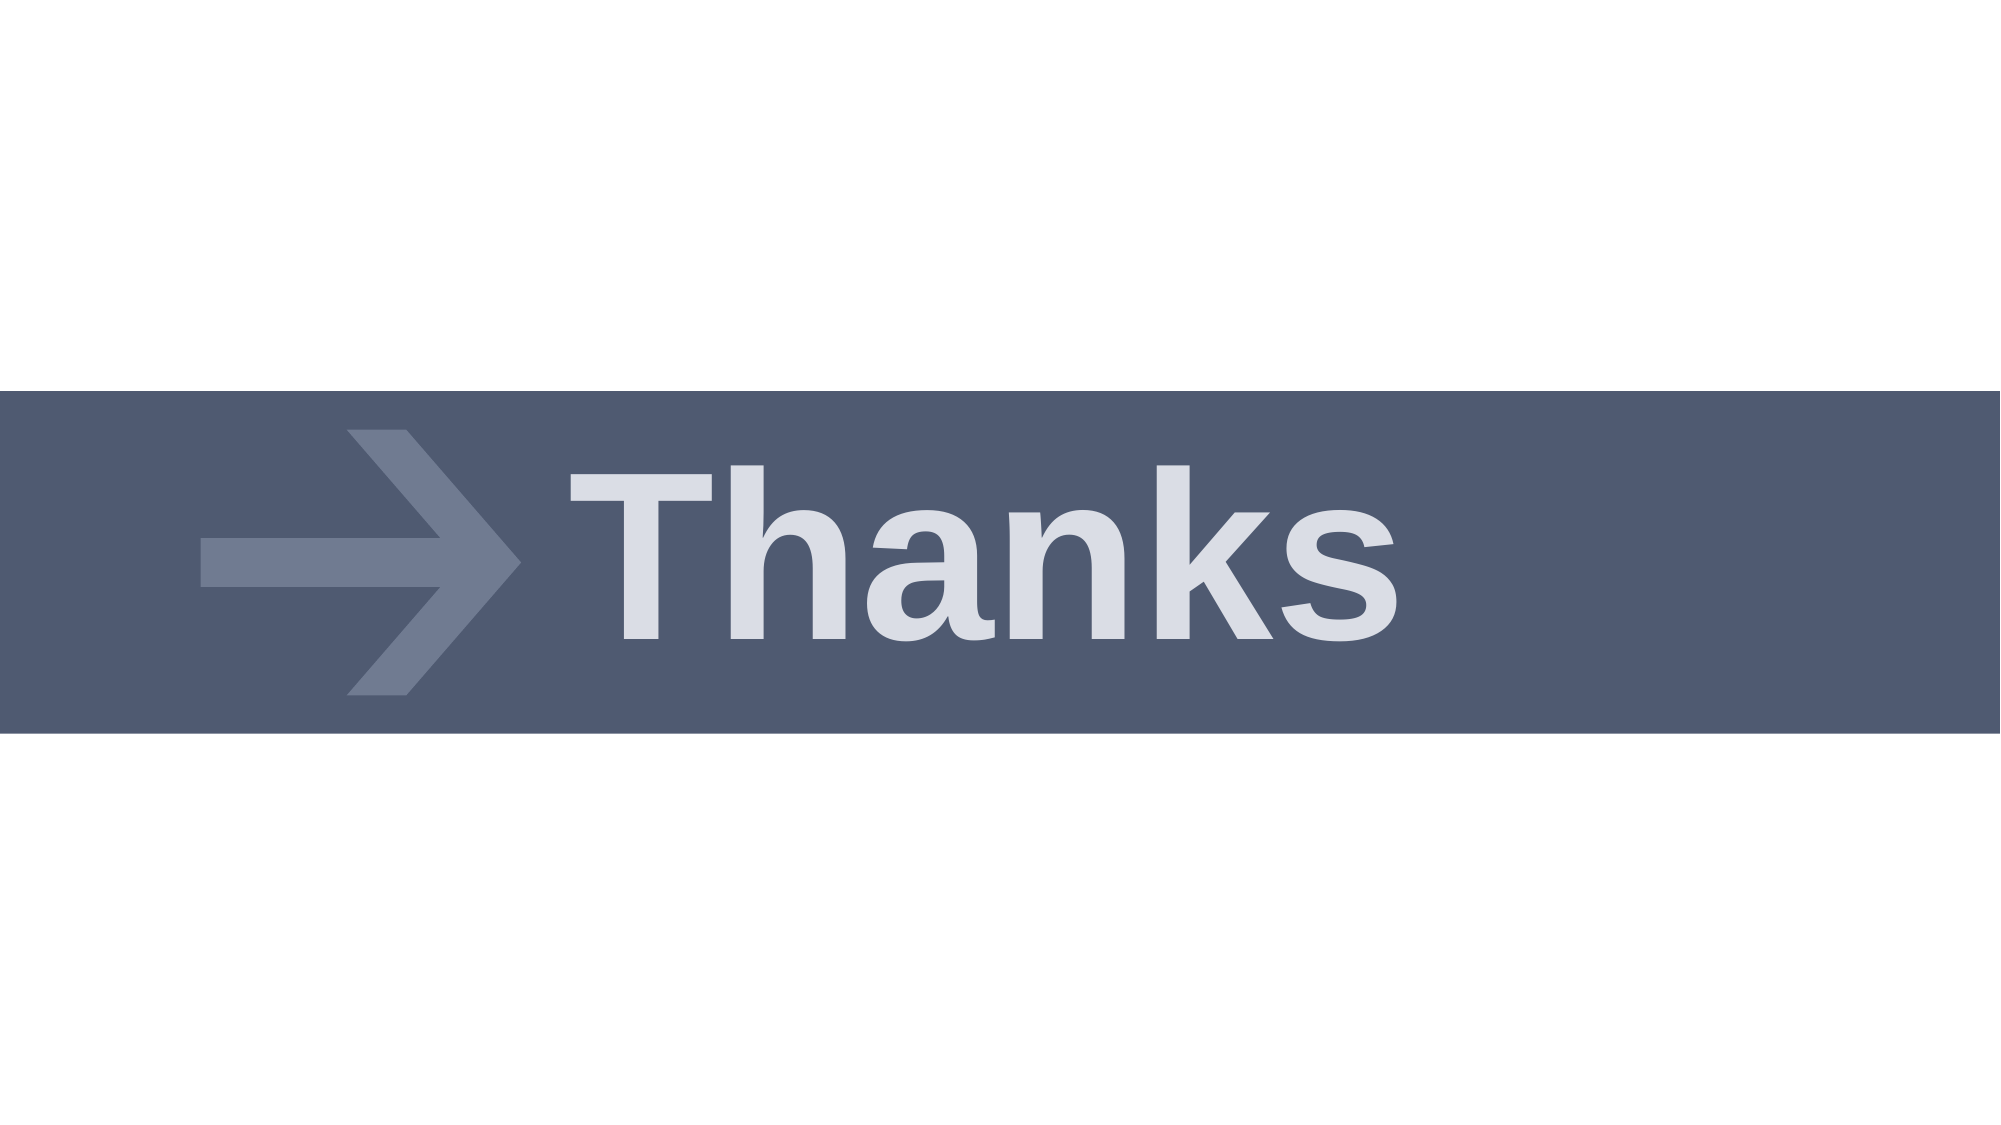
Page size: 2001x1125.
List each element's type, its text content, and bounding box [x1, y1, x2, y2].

title Thanks [553, 396, 1764, 729]
